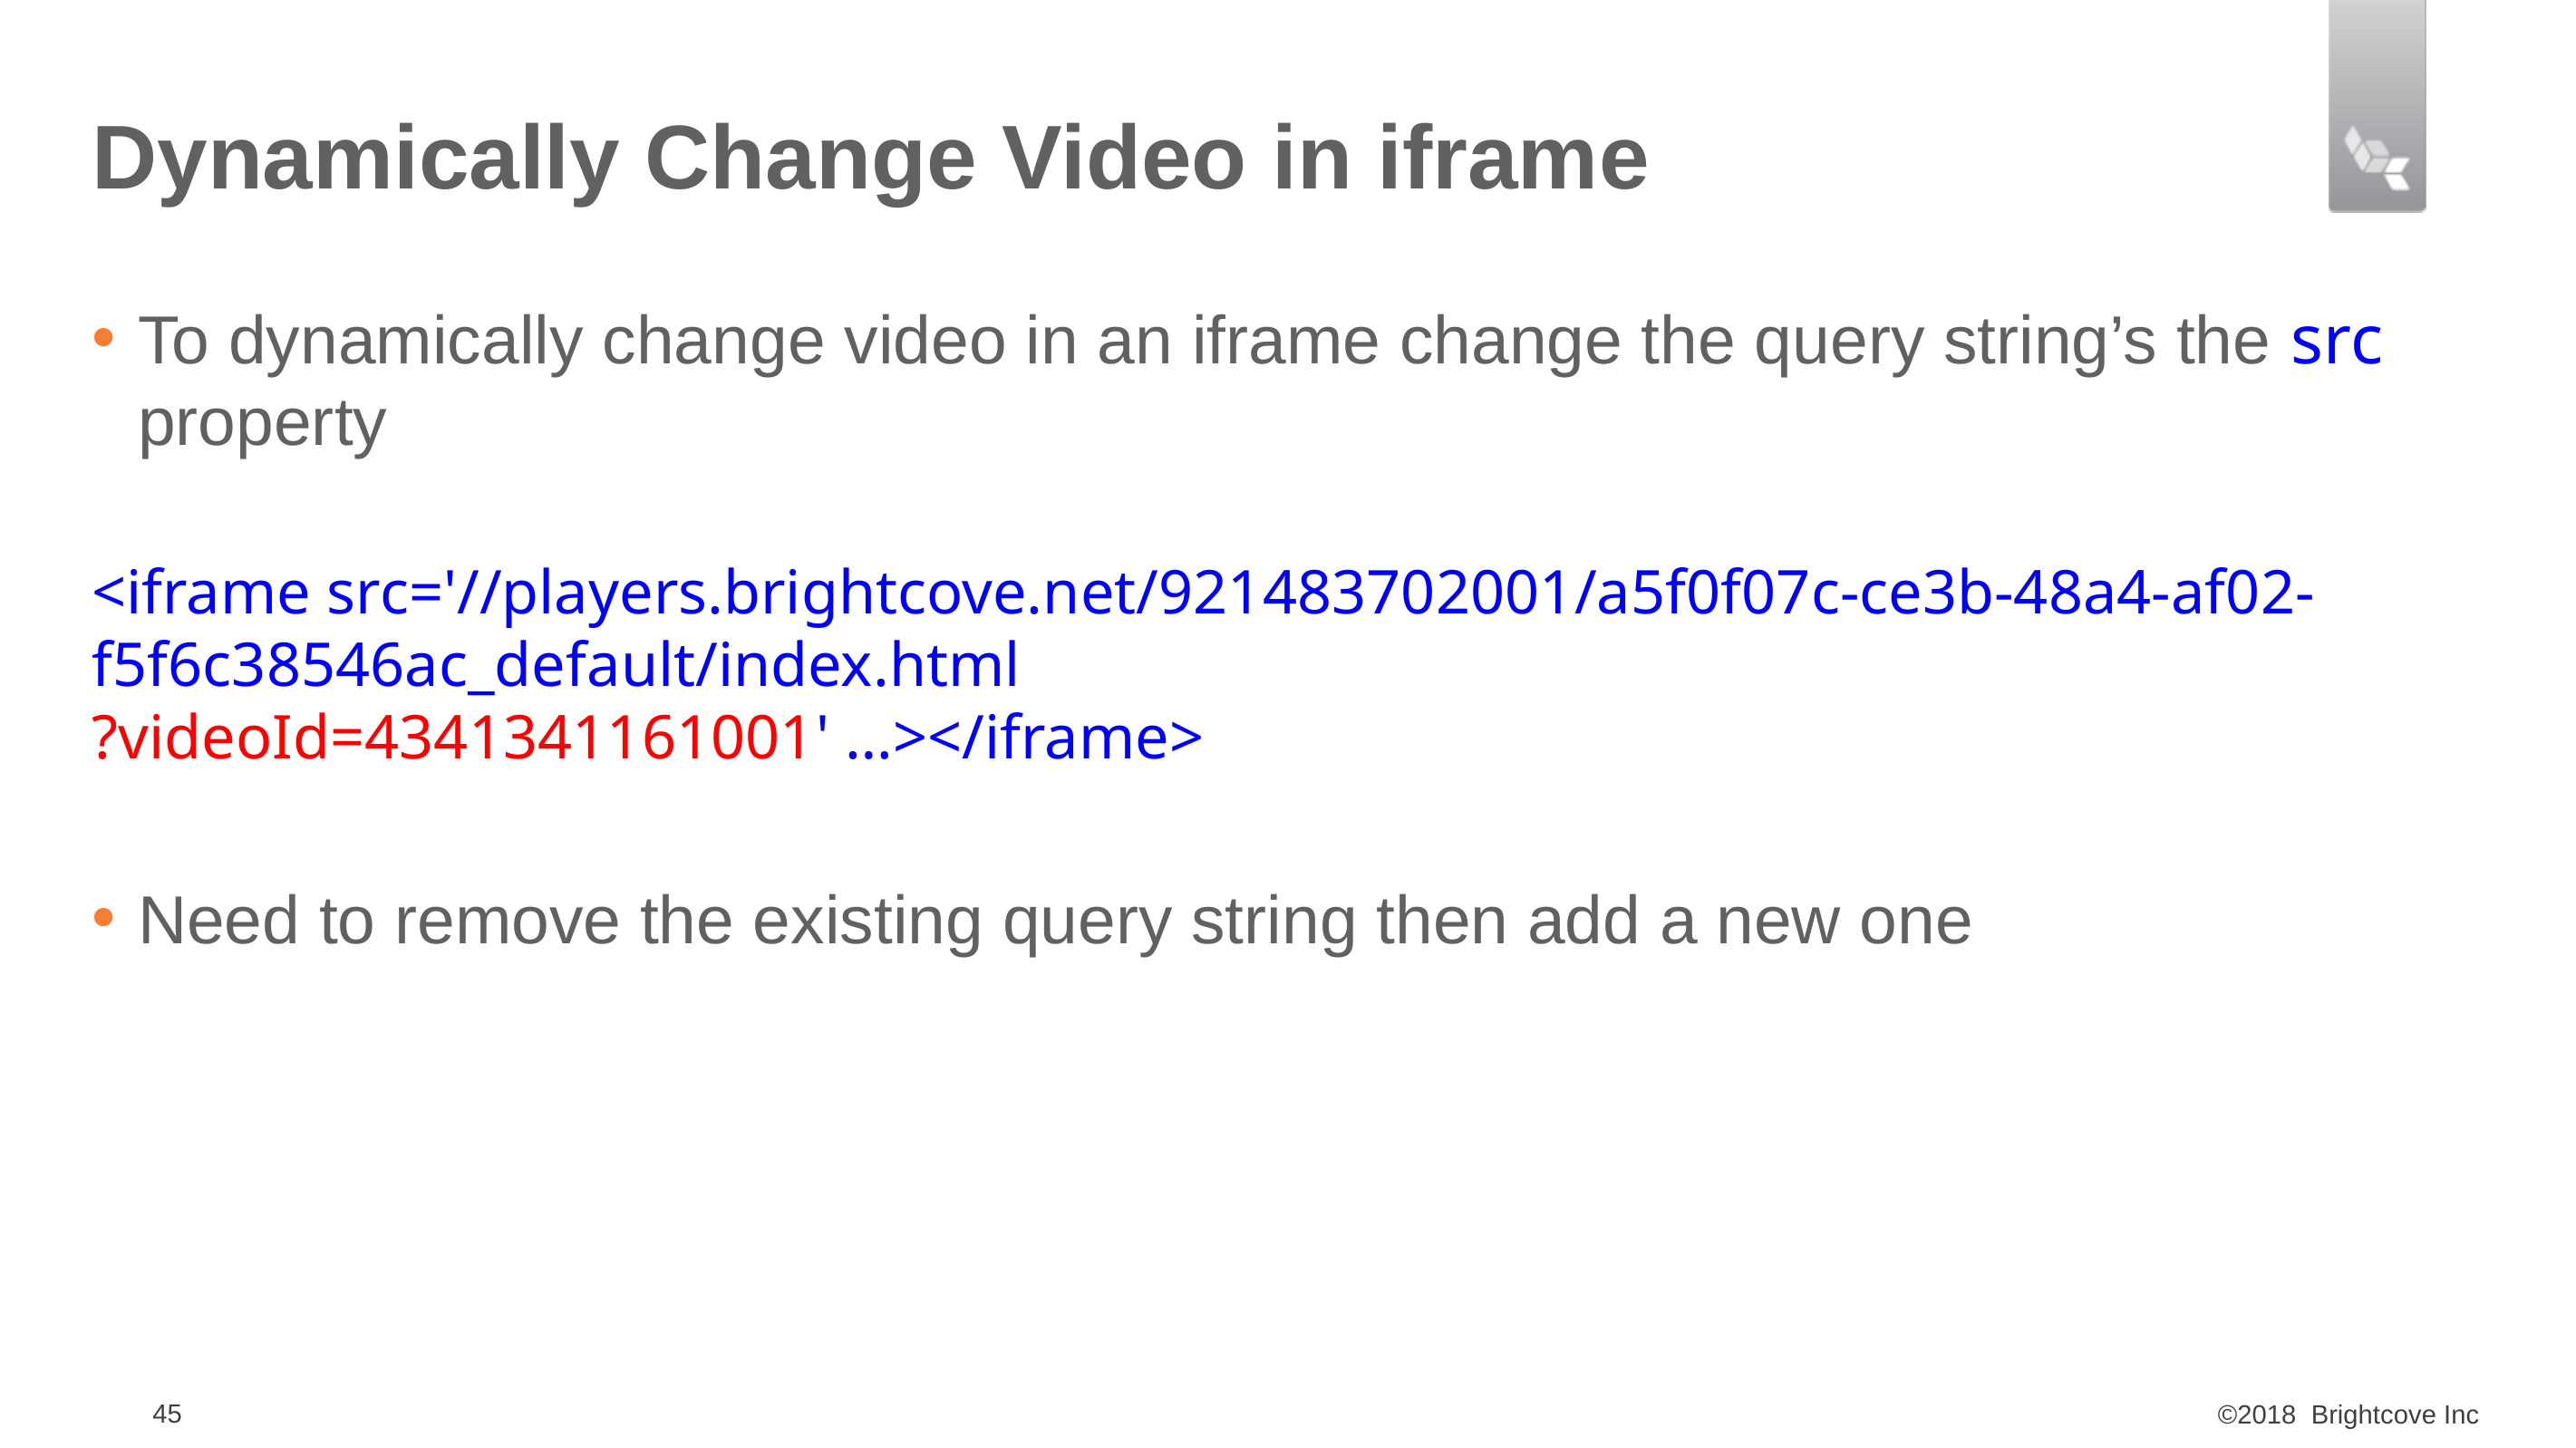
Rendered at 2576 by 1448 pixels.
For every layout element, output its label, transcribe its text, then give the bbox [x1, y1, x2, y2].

slide_number 45 [143, 1390, 189, 1434]
list To dynamically change video in an iframe change the query string’s the src property <iframe src='//players.brightcove.net/921483702001/a5f0f07c-ce3b-48a4-af02-f5f6c38546ac_default/index.html ?videoId=4341341161001' …></iframe> Need to remove the existing query string then add a new one [80, 283, 2524, 1303]
title Dynamically Change Video in iframe [80, 43, 2271, 261]
picture [2329, 0, 2428, 213]
